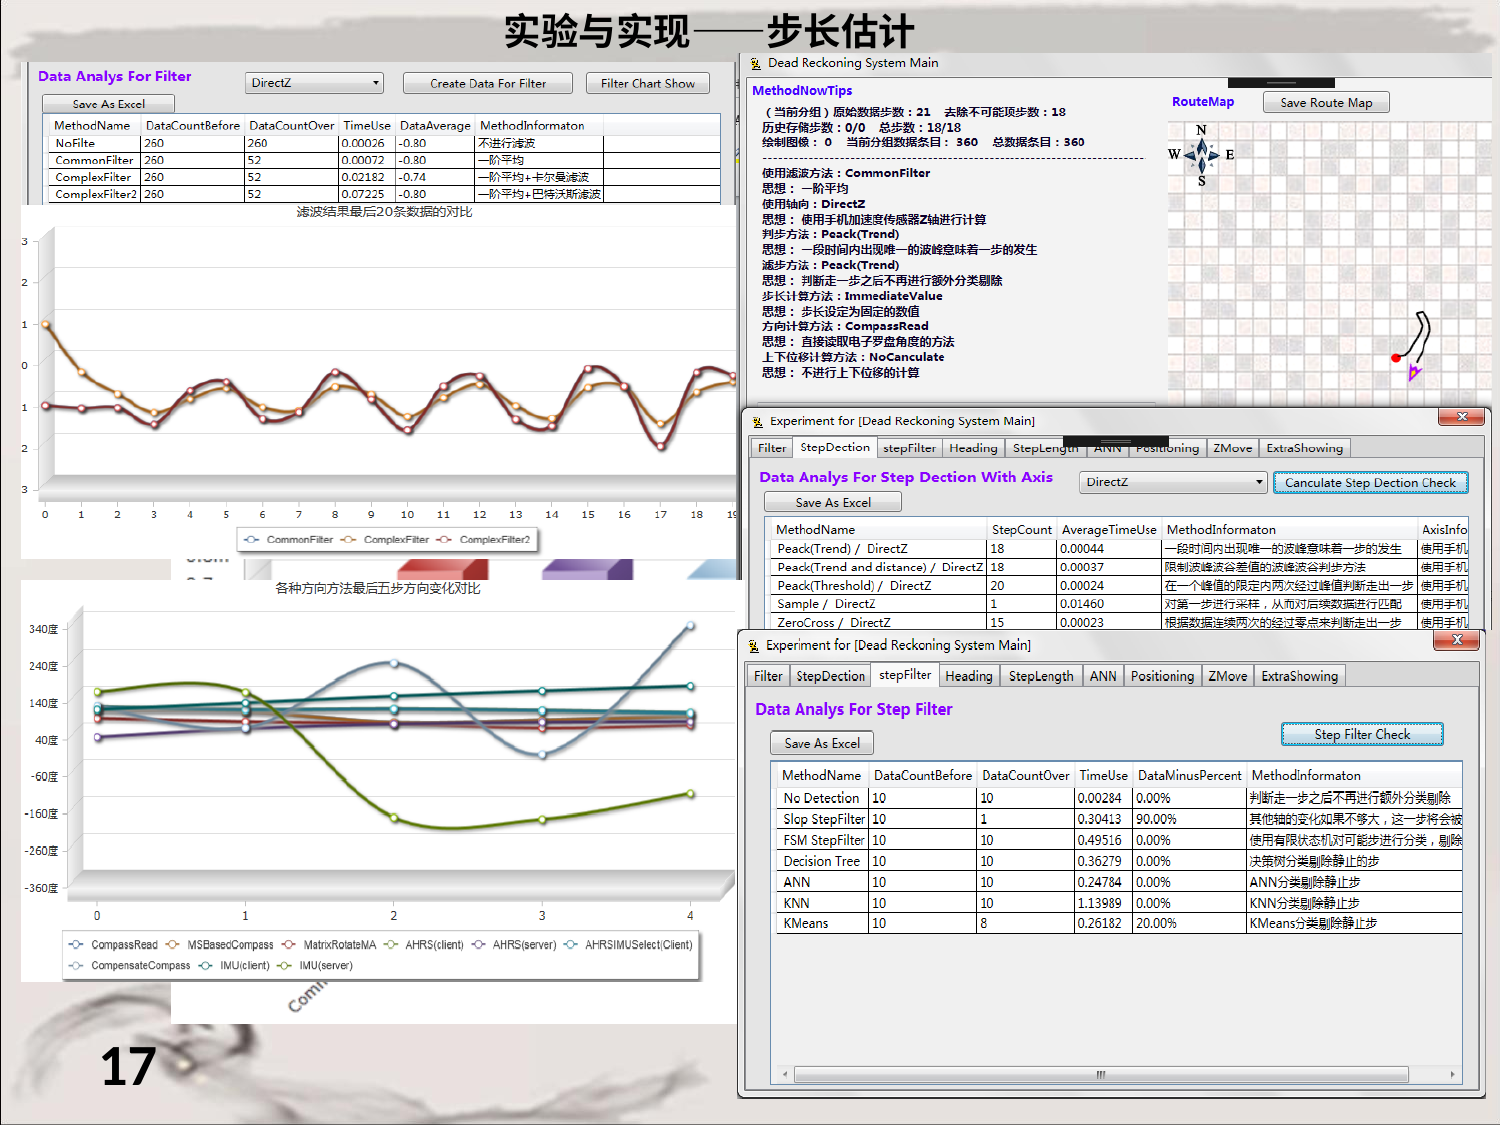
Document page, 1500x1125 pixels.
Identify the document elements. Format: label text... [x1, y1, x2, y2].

text_box 实验与实现——步长估计 [489, 0, 1253, 60]
picture [0, 0, 1500, 1125]
text_box 17 [83, 1020, 219, 1105]
